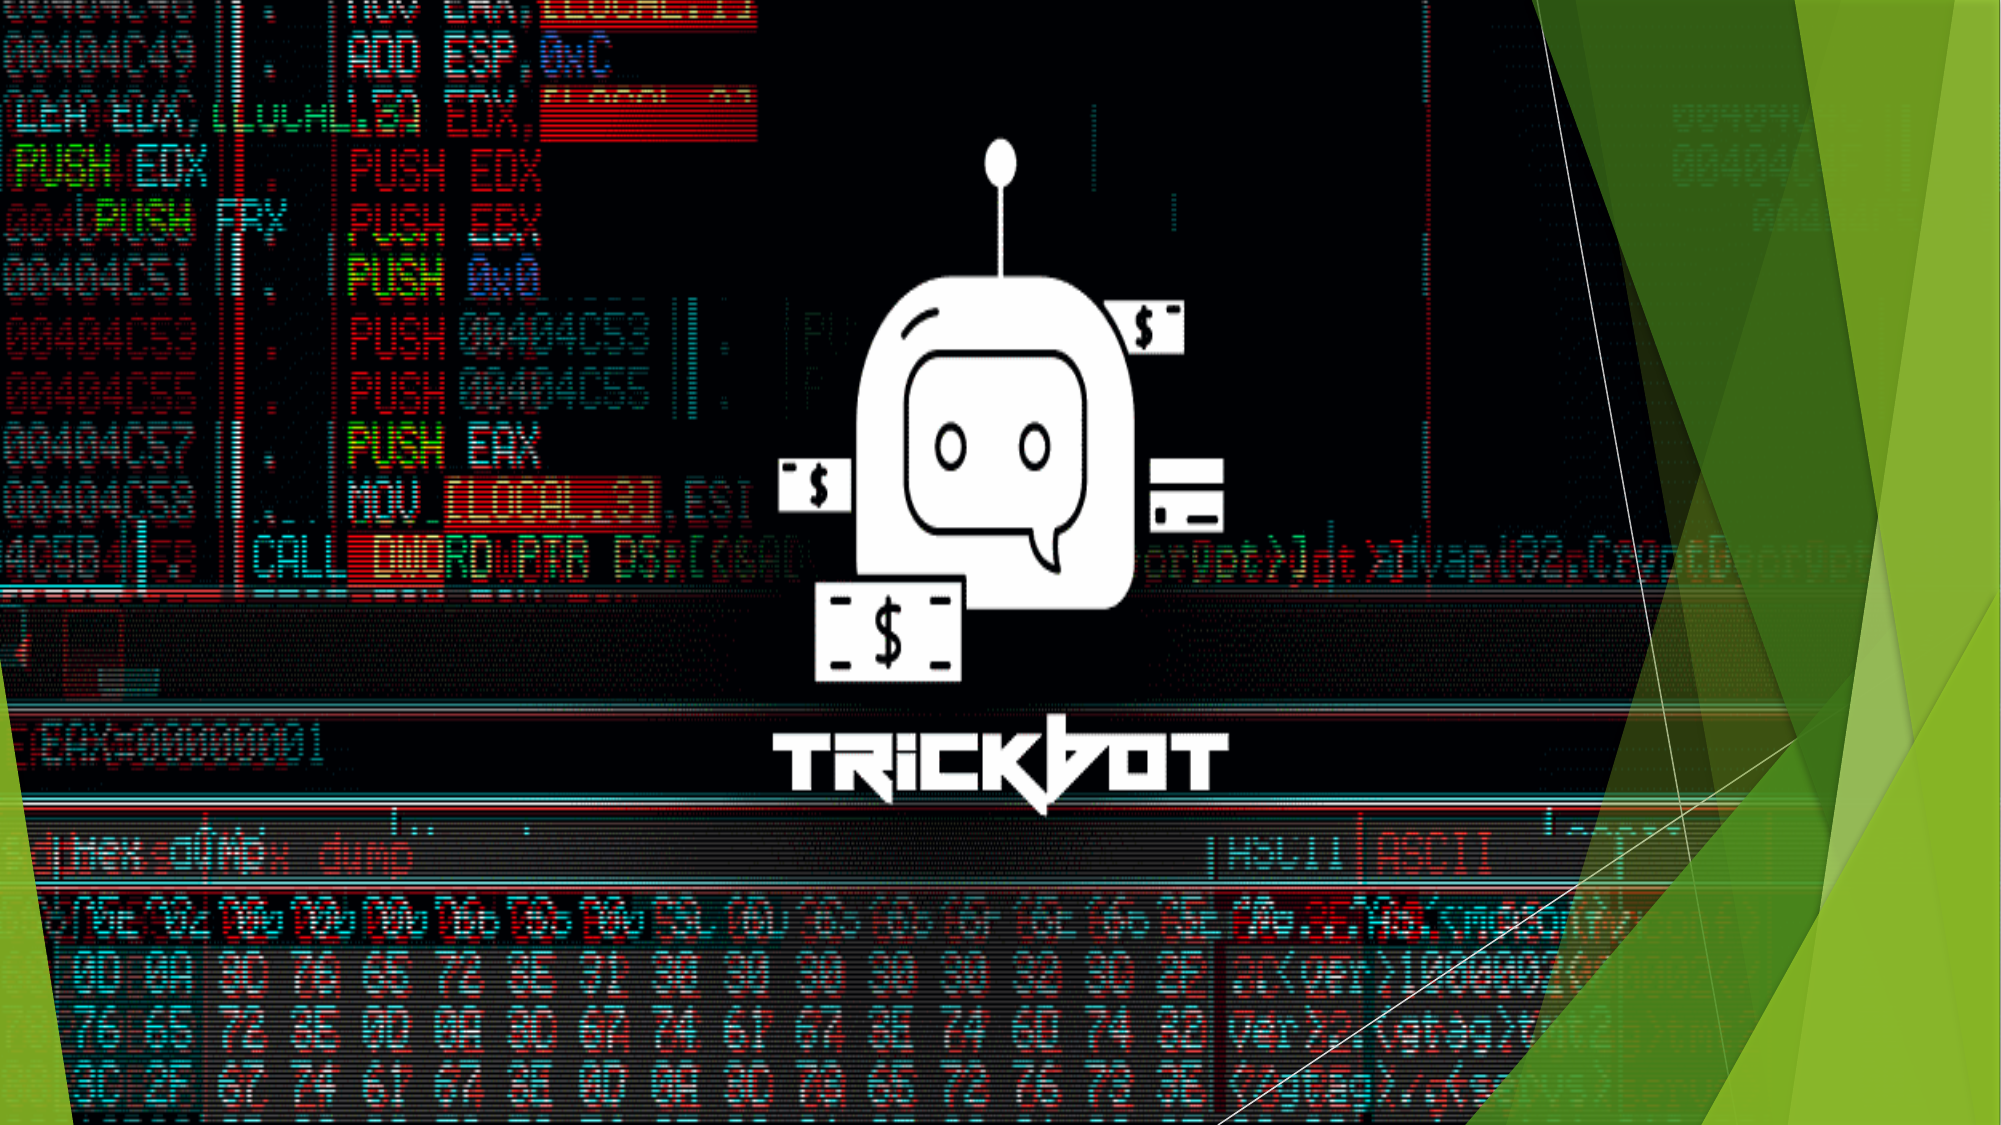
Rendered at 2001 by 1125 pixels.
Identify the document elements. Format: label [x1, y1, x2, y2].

picture [0, 0, 1650, 1125]
picture [1547, 46, 1674, 635]
picture [1221, 888, 1576, 1125]
